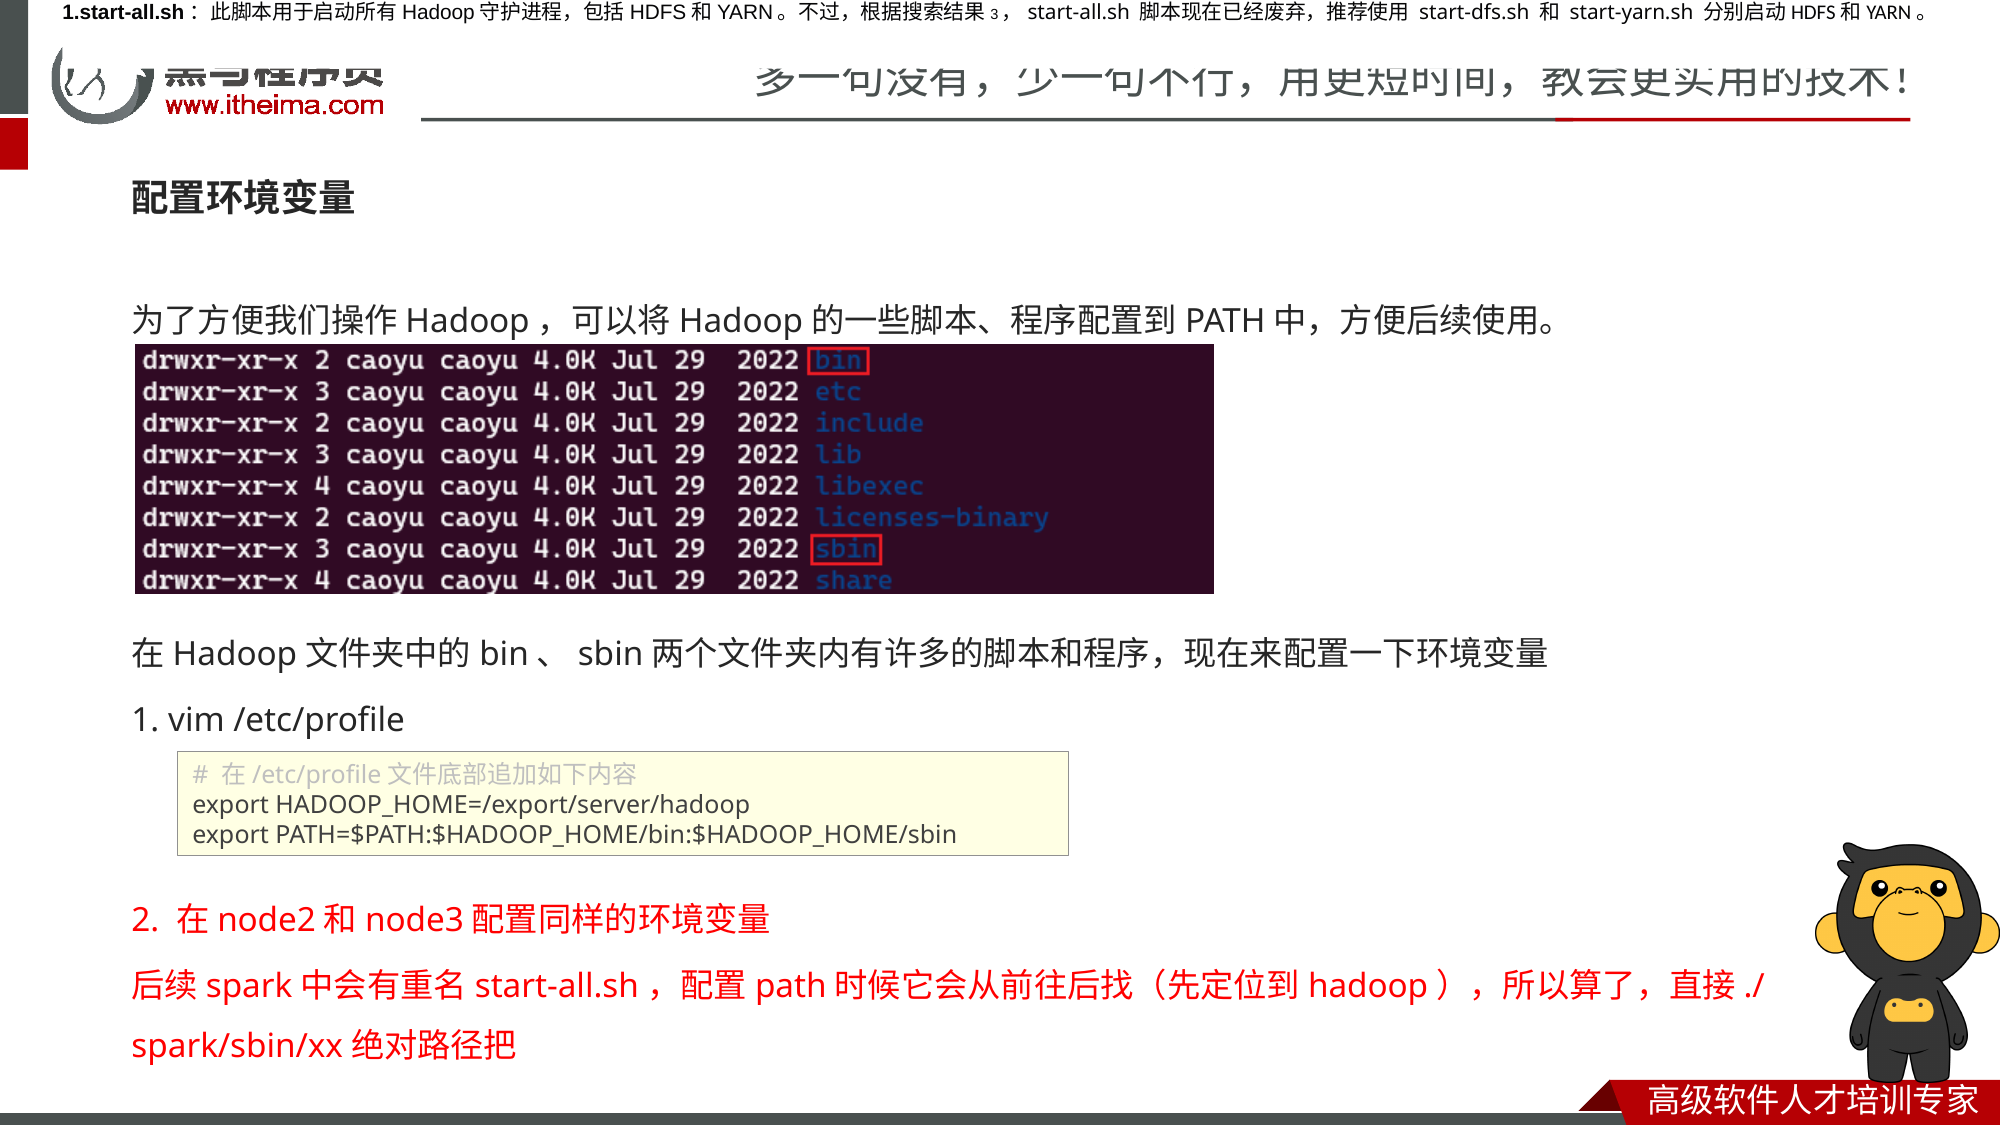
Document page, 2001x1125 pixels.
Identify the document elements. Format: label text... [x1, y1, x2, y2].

text_box # 在/etc/profile文件底部追加如下内容 export HADOOP_HOME=/export/server/hadoop export PATH=$PATH:$HADOOP_HOME/bin:$HADOOP_HOME/sbin [177, 751, 1069, 856]
list 为了方便我们操作Hadoop，可以将Hadoop的一些脚本、程序配置到PATH中，方便后续使用。 在Hadoop文件夹中的bin、sbin两个文件夹内有许多的脚本和程序，现在来配置一下环境变量 1. vim /etc/profile 2. 在node2和node3配置同样的环境变量 后续spark中会有重名start-all.sh，配置path时候它会从前往后找（先定位到hadoop），所以算了，直接./spark/sbin/xx绝对路径把 [116, 271, 1872, 1077]
text_box start-all.sh：此脚本用于启动所有Hadoop守护进程，包括HDFS和YARN。不过，根据搜索结果3，start-all.sh 脚本现在已经废弃，推荐使用 start-dfs.sh 和 start-yarn.sh 分别启动HDFS和YARN。 [62, 0, 1938, 69]
list 配置环境变量 [116, 154, 1872, 239]
picture [50, 26, 384, 125]
picture [1756, 816, 2000, 1108]
picture [135, 344, 1215, 594]
